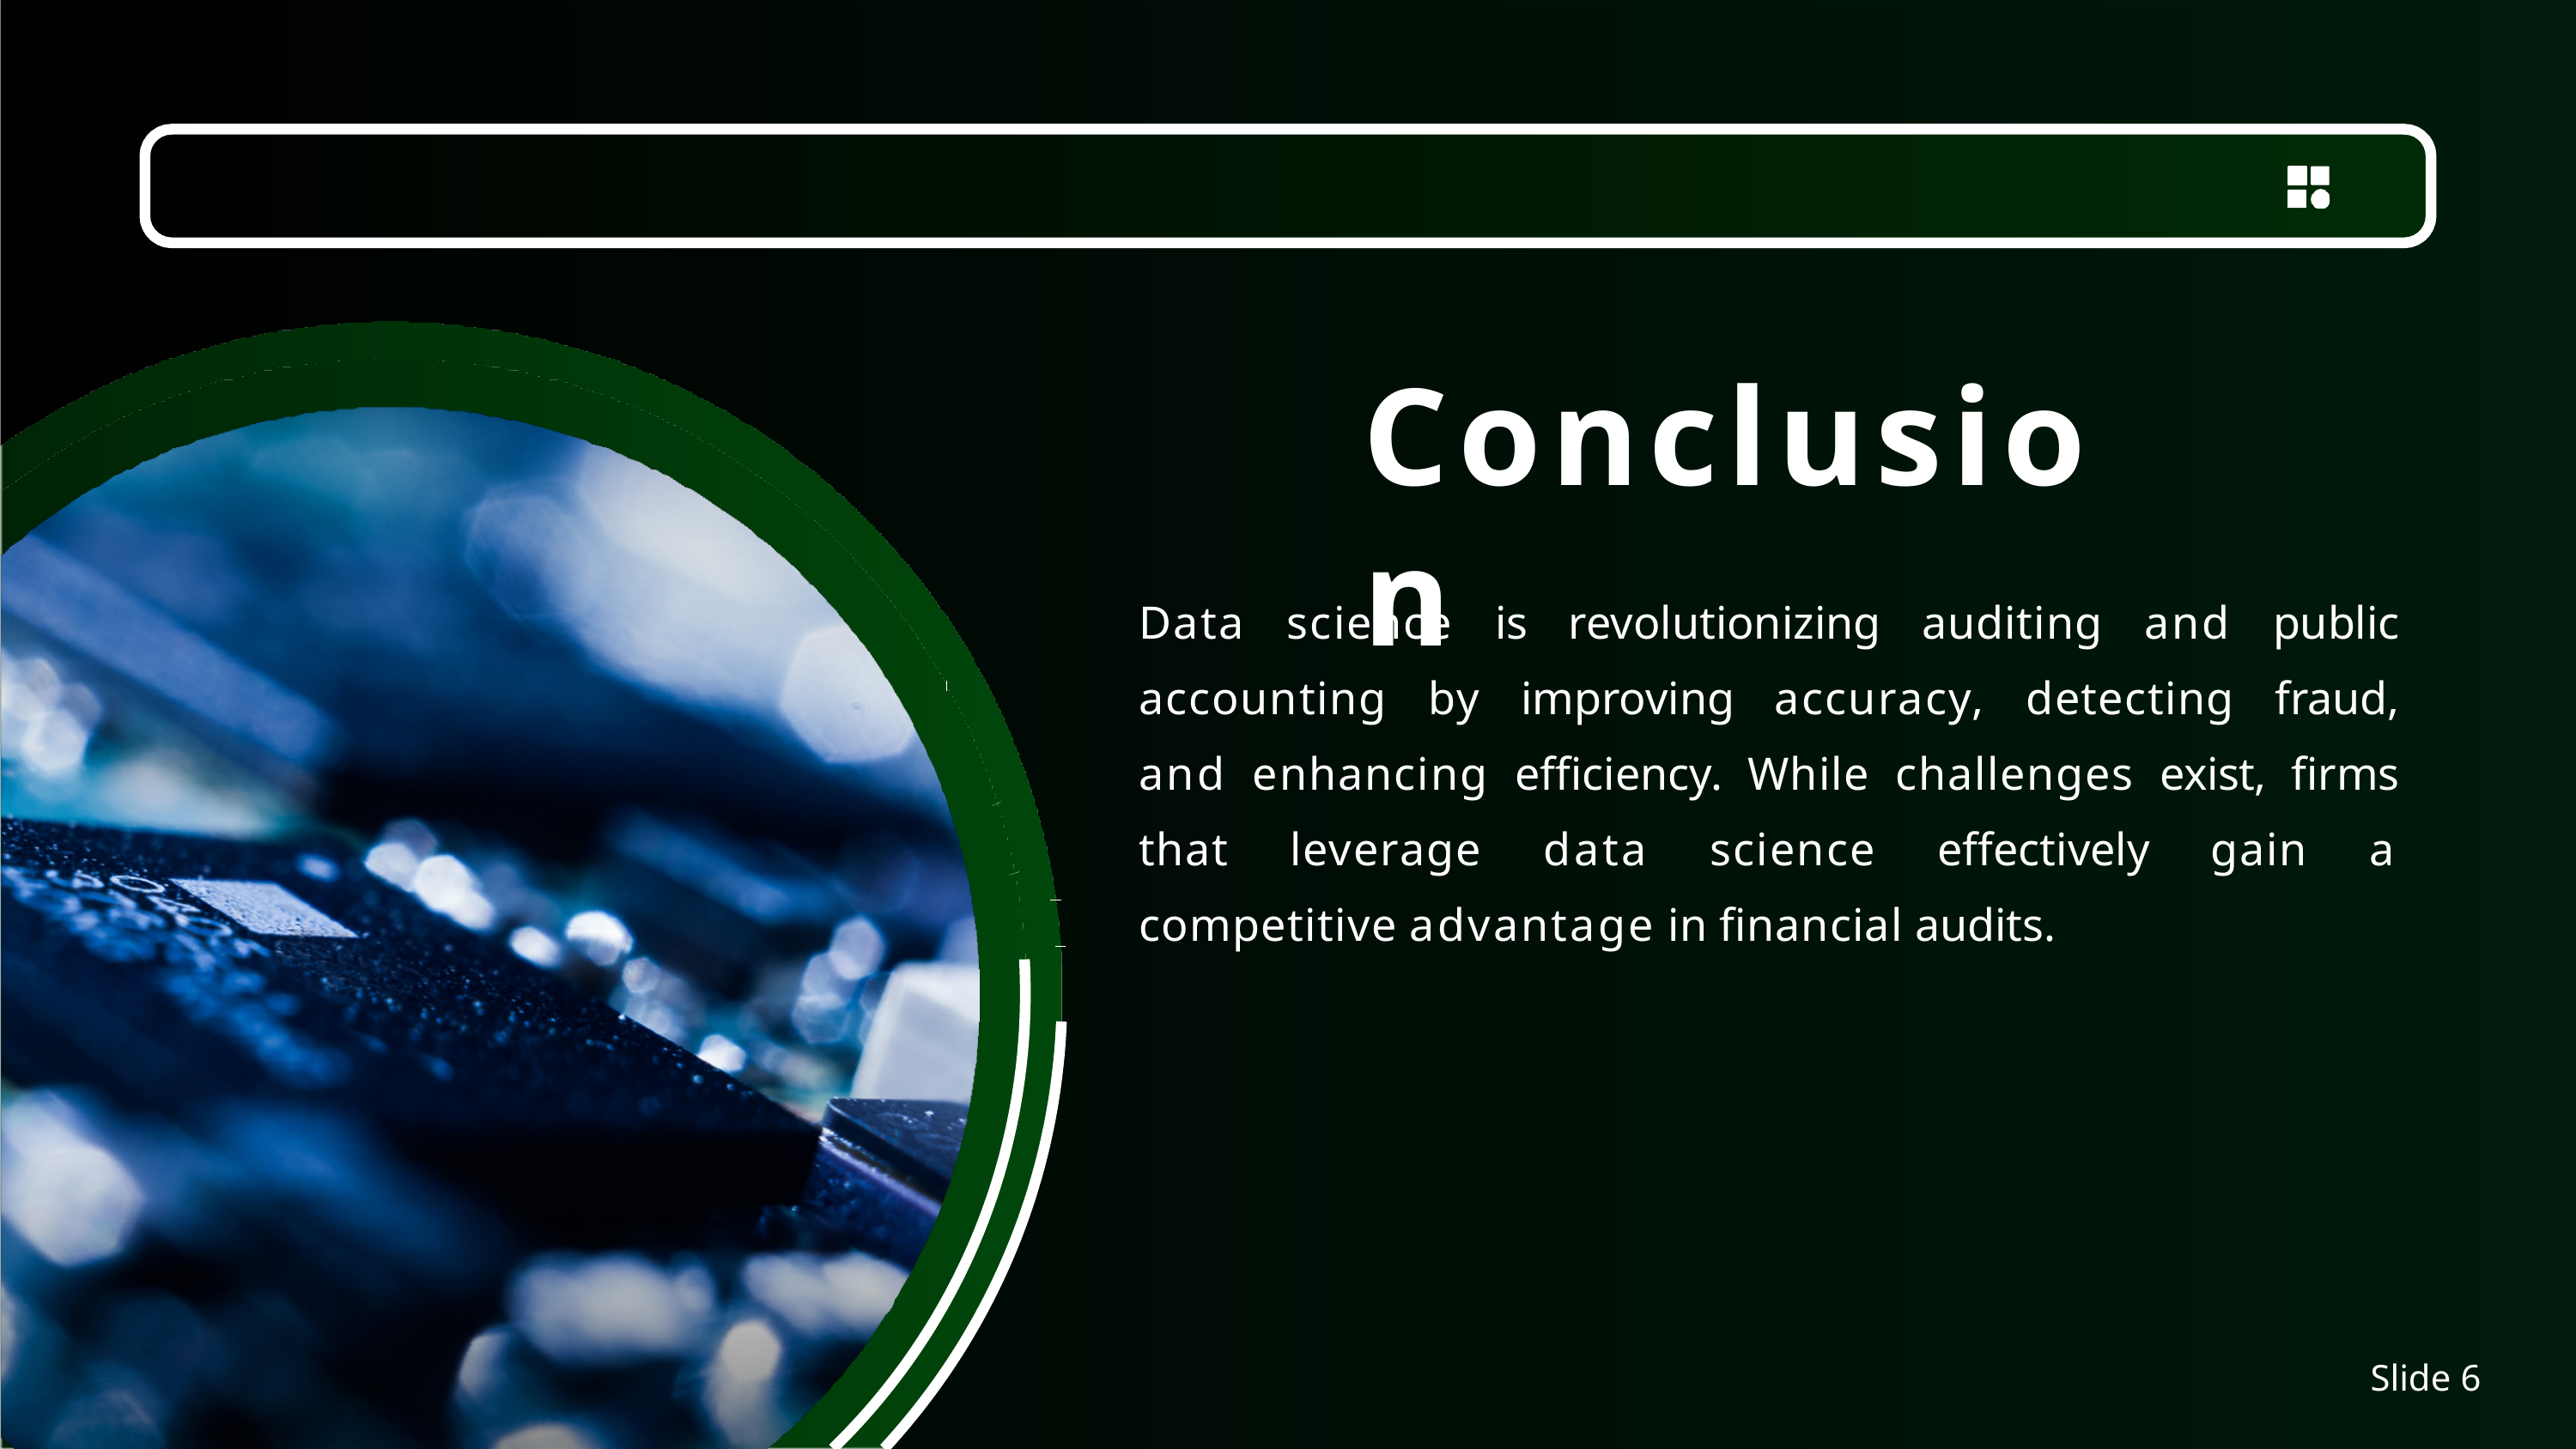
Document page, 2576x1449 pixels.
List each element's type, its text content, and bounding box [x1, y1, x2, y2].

title Conclusion [1361, 349, 2145, 570]
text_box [0, 321, 1067, 1449]
picture [0, 0, 2576, 1449]
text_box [139, 124, 2437, 249]
text_box Slide 6 [2368, 1351, 2490, 1398]
list Data science is revolutionizing auditing and public accounting by improving accuracy, detecting fraud, and enhancing efficiency. While challenges exist, firms that leverage data science effectively gain a competitive advantage in financial audits. [1137, 570, 2400, 1400]
